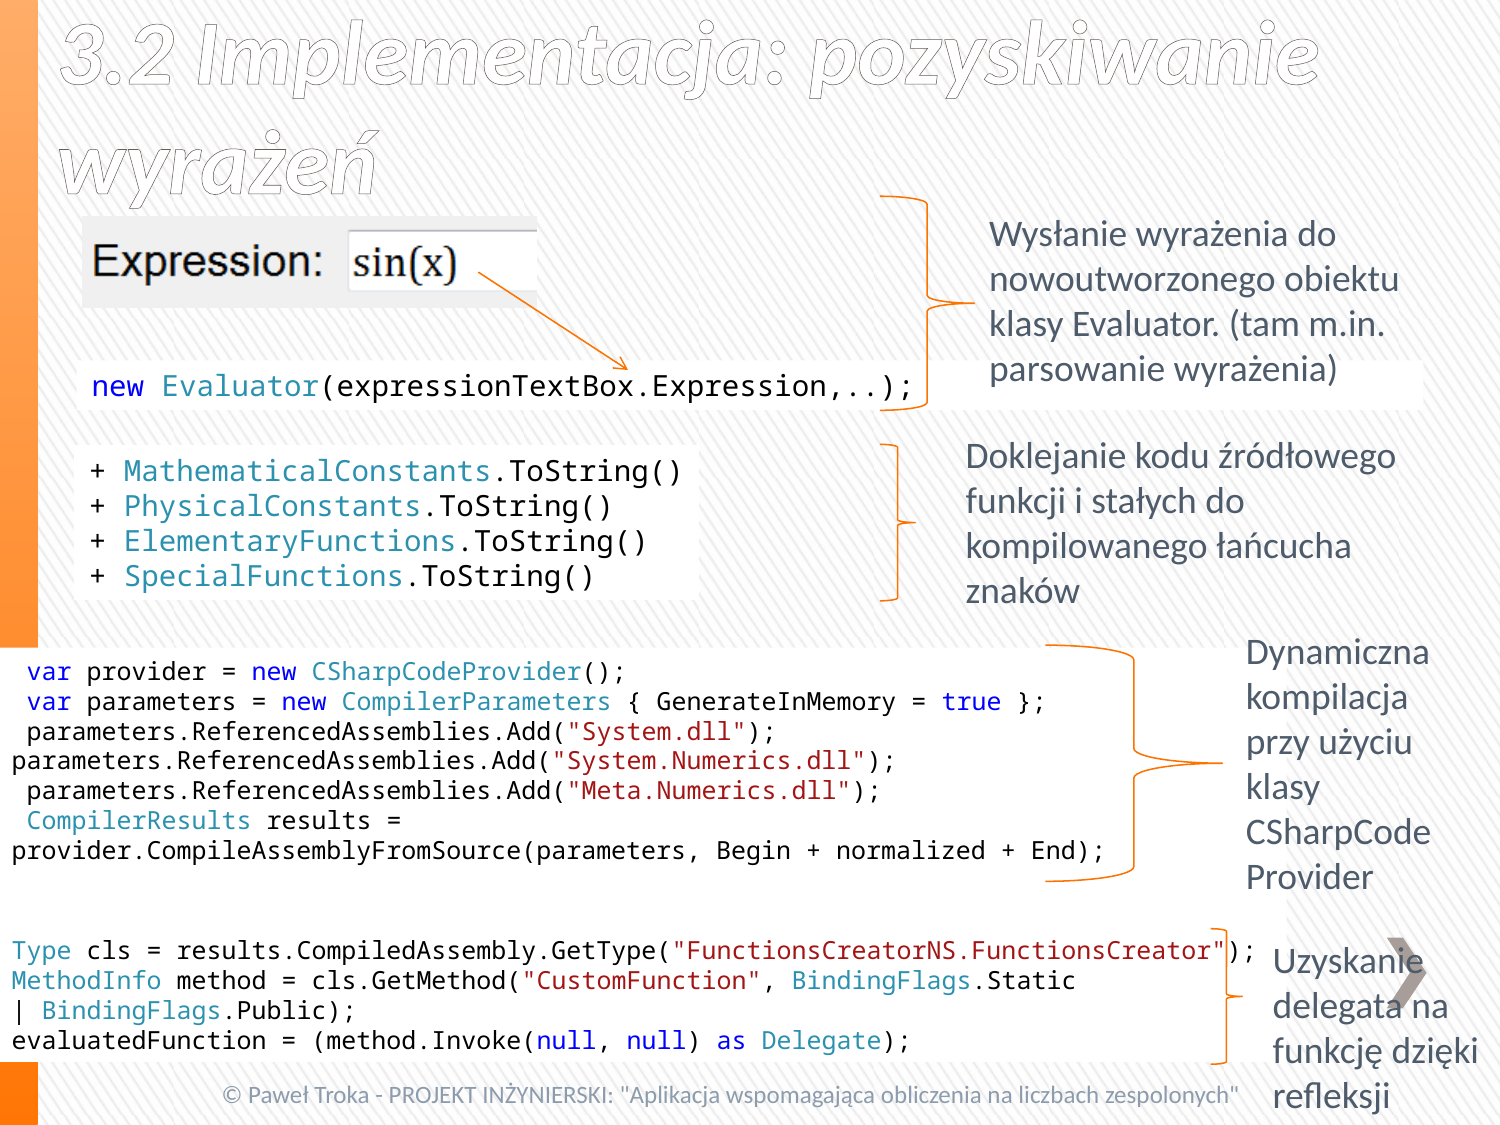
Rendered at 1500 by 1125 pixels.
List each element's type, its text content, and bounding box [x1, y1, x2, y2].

text_box new Evaluator(expressionTextBox.Expression,..); [904, 360, 1424, 411]
text_box Doklejanie kodu źródłowego funkcji i stałych do kompilowanego łańcucha znaków [950, 424, 1424, 619]
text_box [478, 271, 629, 371]
title 3.2 Implementacja: pozyskiwanie wyrażeń [41, 1, 1500, 220]
text_box [1210, 927, 1244, 1065]
text_box + MathematicalConstants.ToString() + PhysicalConstants.ToString() + ElementaryFunctions.ToString() + SpecialFunctions.ToString() [73, 445, 699, 600]
text_box Dynamiczna kompilacja przy użyciu klasy CSharpCodeProvider [1231, 619, 1460, 905]
footer © Paweł Troka - PROJEKT INŻYNIERSKI: "Aplikacja wspomagająca obliczenia na liczbach zespolonych" [206, 1074, 1257, 1113]
text_box Uzyskanie delegata na funkcję dzięki refleksji [1257, 928, 1500, 1124]
text_box Wysłanie wyrażenia do nowoutworzonego obiektu klasy Evaluator. (tam m.in. parsowanie wyrażenia) [974, 201, 1471, 397]
picture [82, 216, 538, 308]
text_box var provider = new CSharpCodeProvider(); var parameters = new CompilerParameters { GenerateInMemory = true }; parameters.ReferencedAssemblies.Add("System.dll"); parameters.ReferencedAssemblies.Add("System.Numerics.dll"); parameters.ReferencedAssemblies.Add("Meta.Numerics.dll"); CompilerResults results = provider.CompileAssemblyFromSource(parameters, Begin + normalized + End); Type cls = results.CompiledAssembly.GetType("FunctionsCreatorNS.FunctionsCreator"); MethodInfo method = cls.GetMethod("CustomFunction", BindingFlags.Static | BindingFlags.Public); evaluatedFunction = (method.Invoke(null, null) as Delegate); [0, 647, 1287, 1062]
text_box [1045, 644, 1224, 883]
text_box new Evaluator(expressionTextBox.Expression,..); [76, 360, 879, 411]
text_box [879, 195, 974, 412]
text_box [879, 443, 917, 602]
